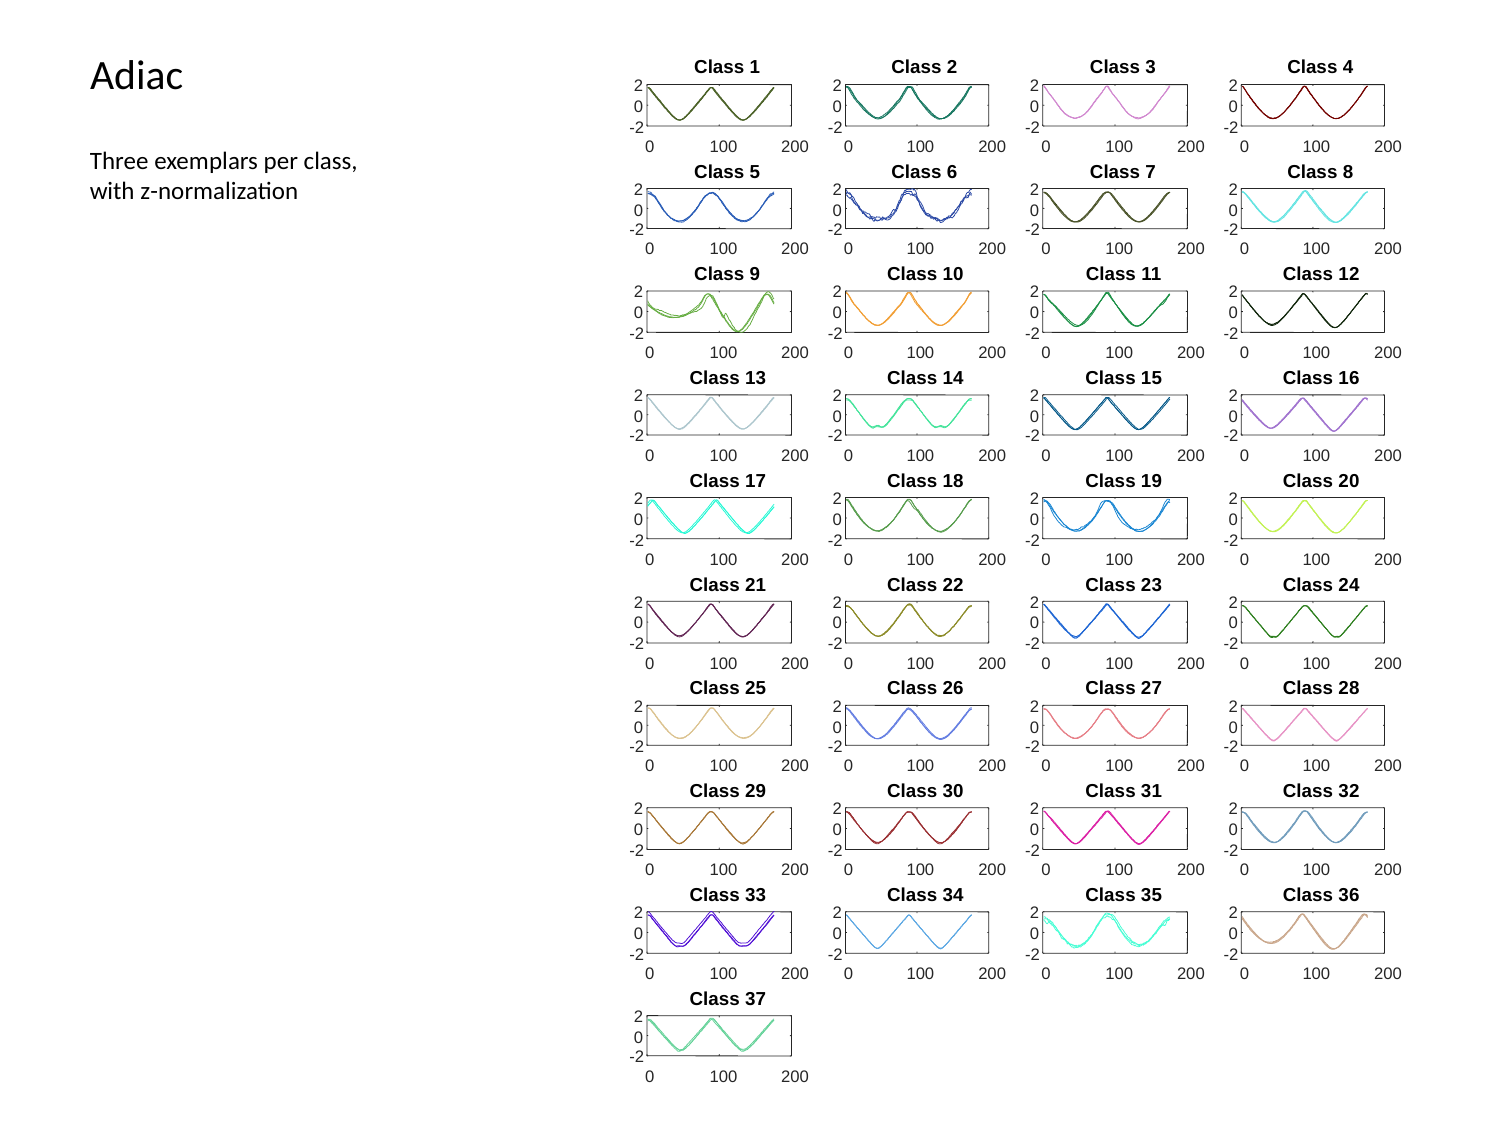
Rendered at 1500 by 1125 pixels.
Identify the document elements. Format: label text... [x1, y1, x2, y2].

text_box Three exemplars per class, with z-normalization [74, 137, 375, 213]
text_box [625, 54, 1407, 1091]
title Adiac [75, 45, 375, 100]
